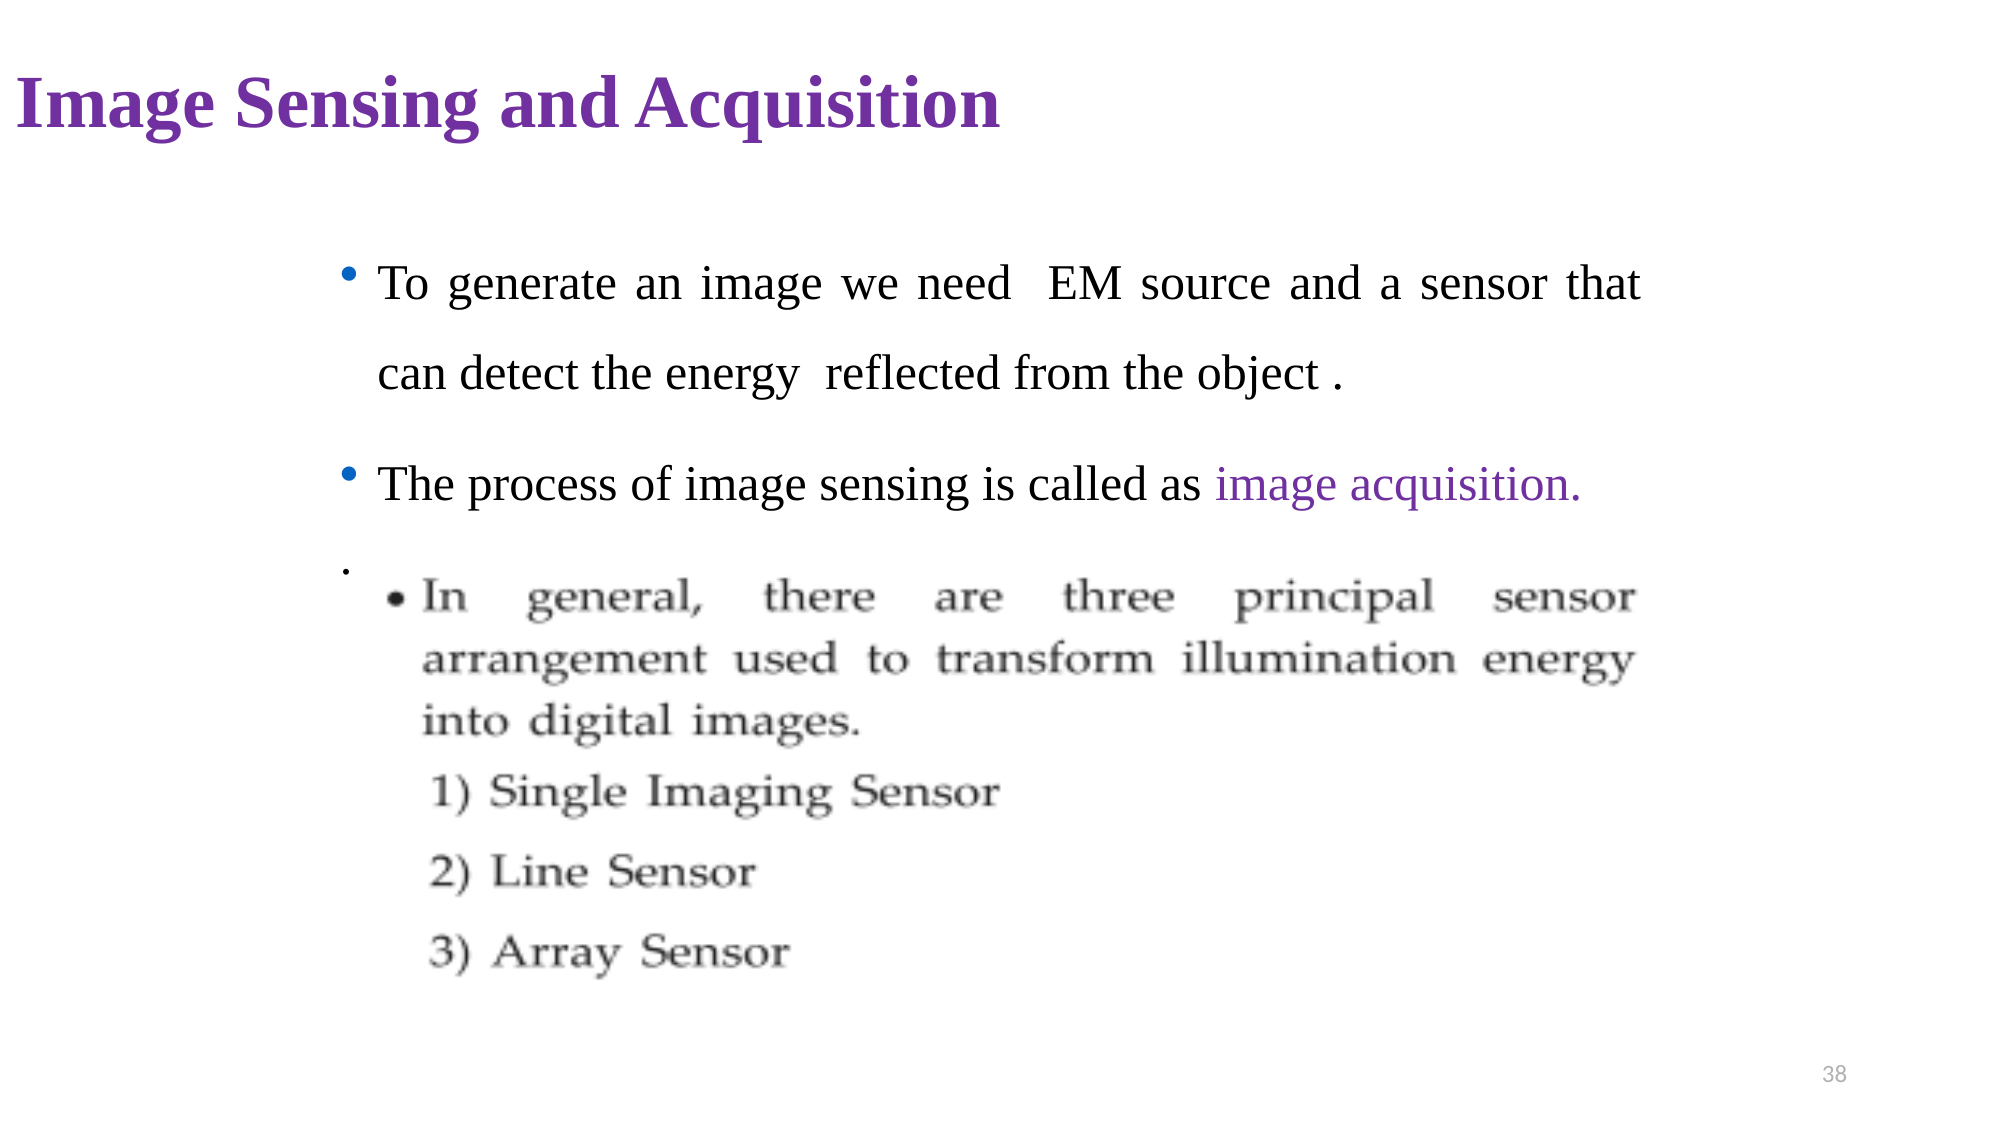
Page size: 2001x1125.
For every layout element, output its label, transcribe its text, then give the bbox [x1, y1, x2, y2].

list To generate an image we need EM source and a sensor that can detect the energy reflected from the object . The process of image sensing is called as image acquisition. . [324, 212, 1675, 1088]
title Image Sensing and Acquisition [0, 9, 1801, 198]
picture [349, 562, 1700, 1000]
slide_number 38 [1412, 1042, 1863, 1103]
